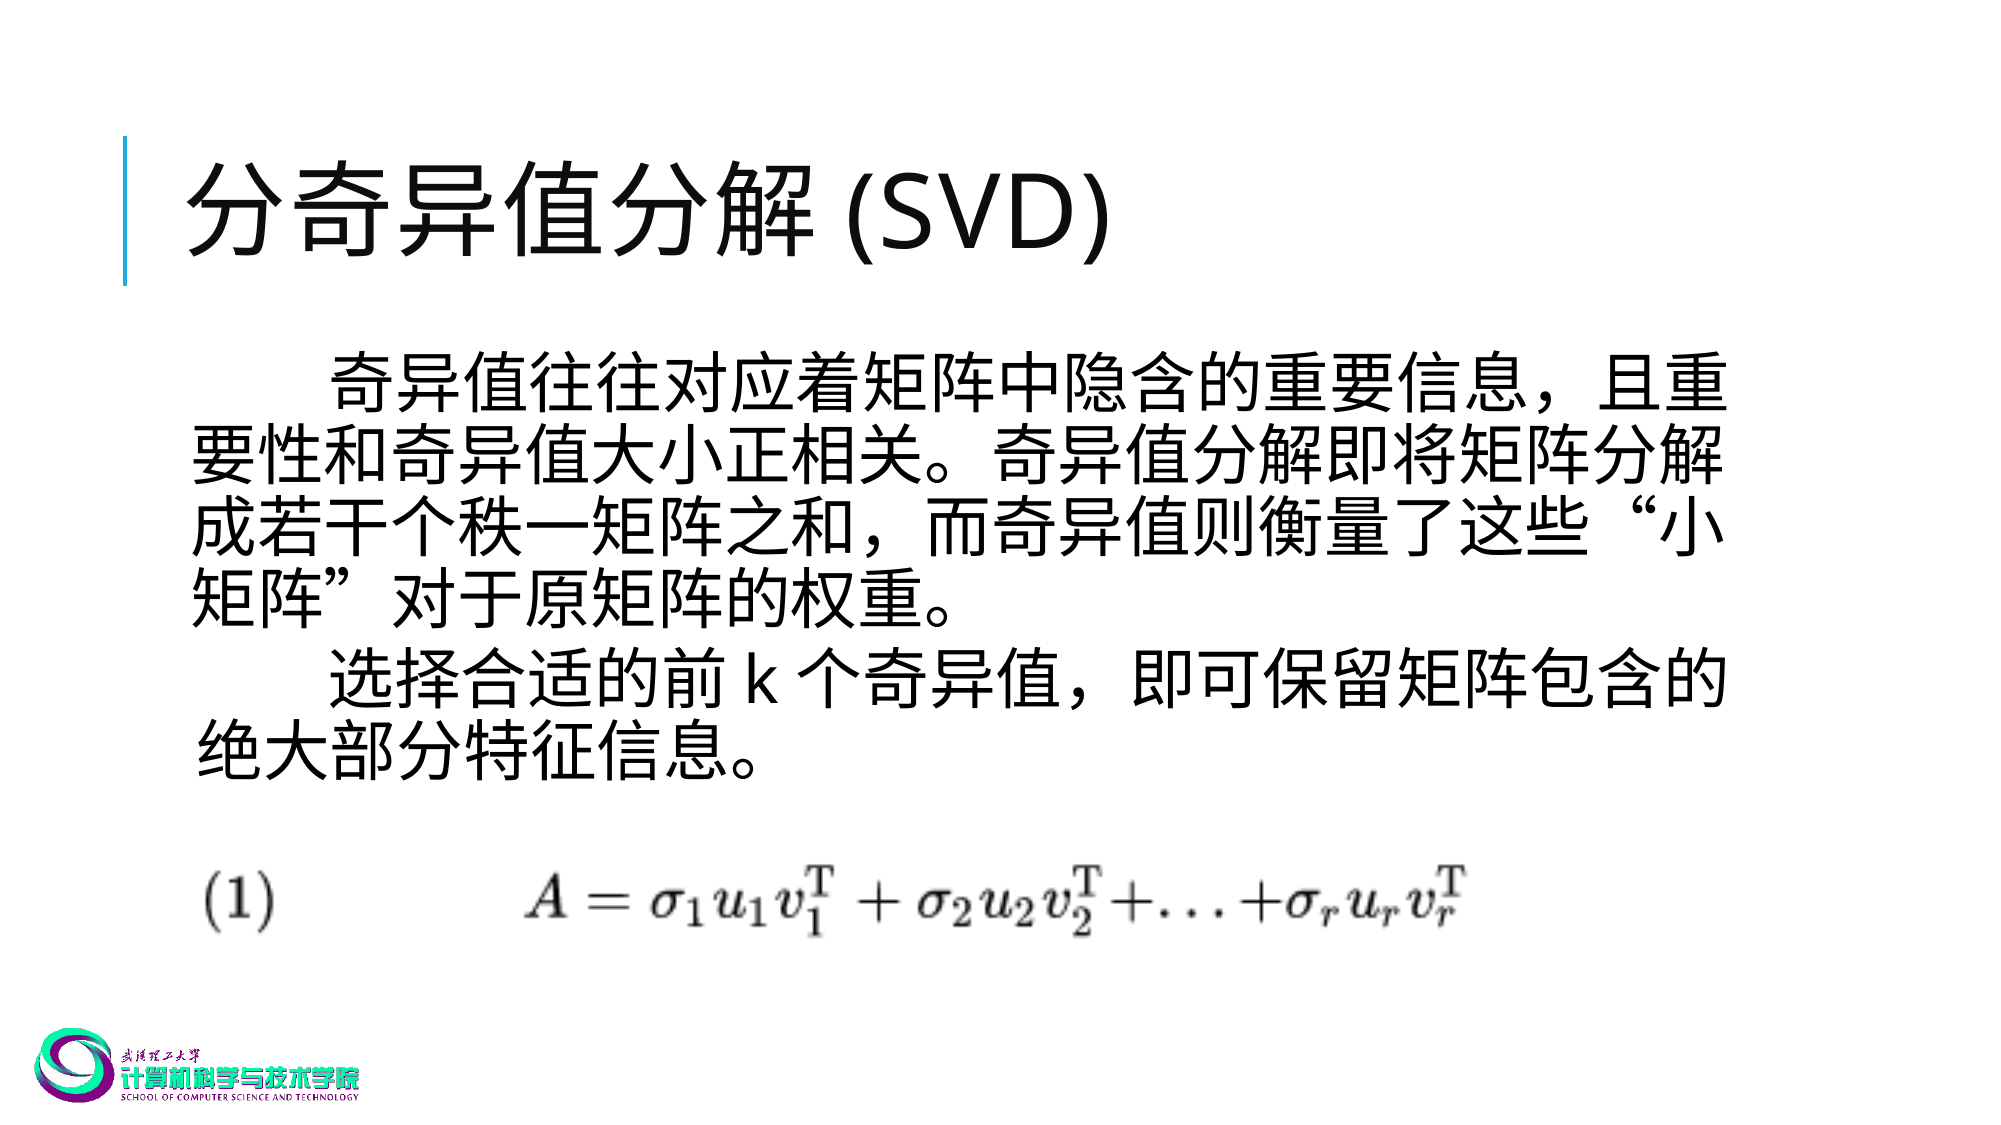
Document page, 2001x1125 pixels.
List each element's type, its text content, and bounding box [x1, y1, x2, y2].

title 分奇异值分解(SVD) [168, 96, 1763, 341]
picture [201, 859, 1474, 945]
picture [0, 962, 397, 1125]
list 奇异值往往对应着矩阵中隐含的重要信息，且重要性和奇异值大小正相关。奇异值分解即将矩阵分解成若干个秩一矩阵之和，而奇异值则衡量了这些“小矩阵”对于原矩阵的权重。 选择合适的前k个奇异值，即可保留矩阵包含的绝大部分特征信息。 [168, 341, 1763, 1002]
